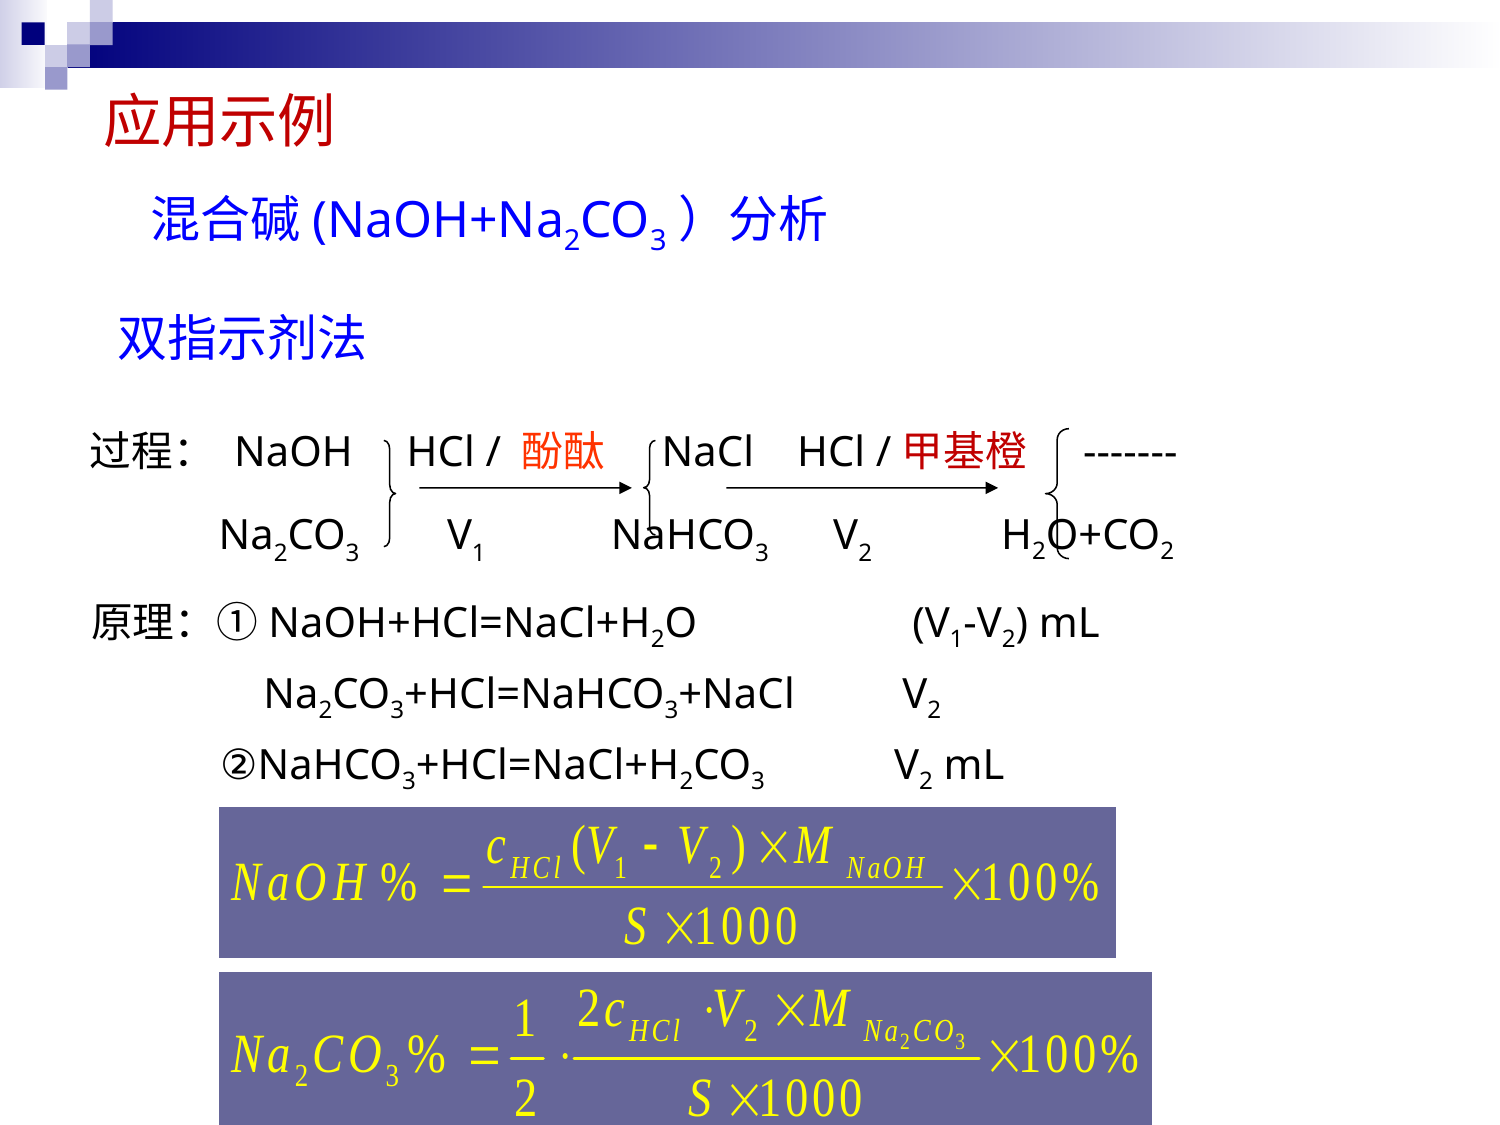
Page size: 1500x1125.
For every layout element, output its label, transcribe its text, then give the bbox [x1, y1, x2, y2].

text_box 双指示剂法 [102, 298, 383, 374]
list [218, 971, 1152, 1125]
text_box [643, 440, 656, 535]
text_box 应用示例 [88, 76, 644, 162]
text_box [726, 481, 999, 495]
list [218, 806, 1117, 958]
text_box 过程： NaOH HCl / 酚酞 NaCl HCl /甲基橙 ------- Na2CO3 V1 NaHCO3 V2 H2O+CO2 [74, 416, 1500, 575]
text_box [383, 440, 396, 547]
text_box [1045, 428, 1069, 559]
text_box [419, 481, 632, 495]
text_box 混合碱(NaOH+Na2CO3）分析 [135, 180, 1199, 264]
text_box 原理：①NaOH+HCl=NaCl+H2O (V1-V2) mL Na2CO3+HCl=NaHCO3+NaCl V2 ②NaHCO3+HCl=NaCl+H2CO3 V2 mL [76, 573, 1412, 802]
